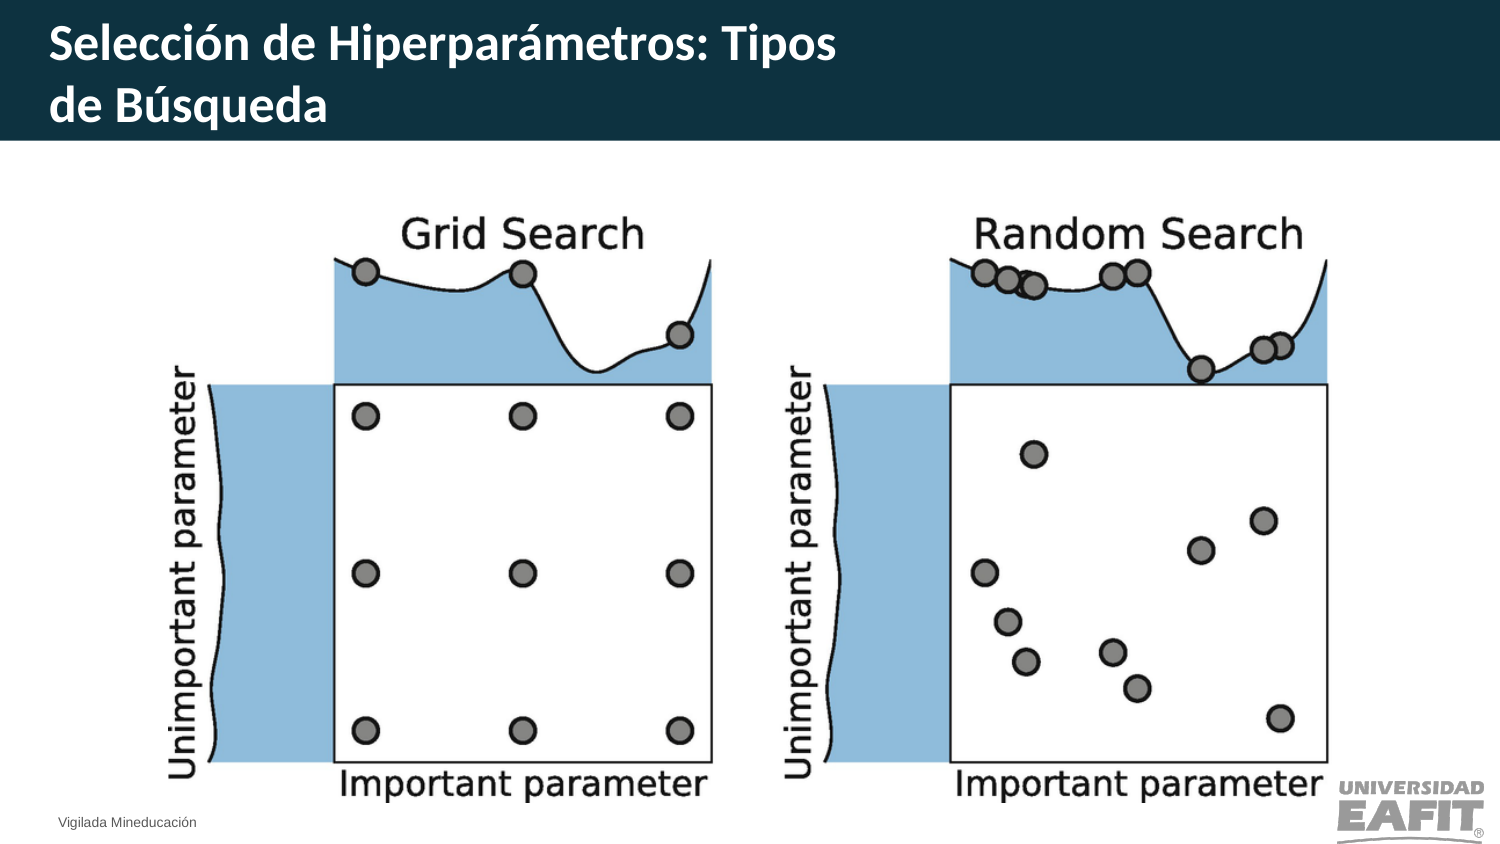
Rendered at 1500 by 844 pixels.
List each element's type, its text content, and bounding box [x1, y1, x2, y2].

text_box Selección de Hiperparámetros: Tipos de Búsqueda [33, 0, 871, 141]
picture [168, 213, 1332, 804]
picture [1337, 781, 1484, 844]
